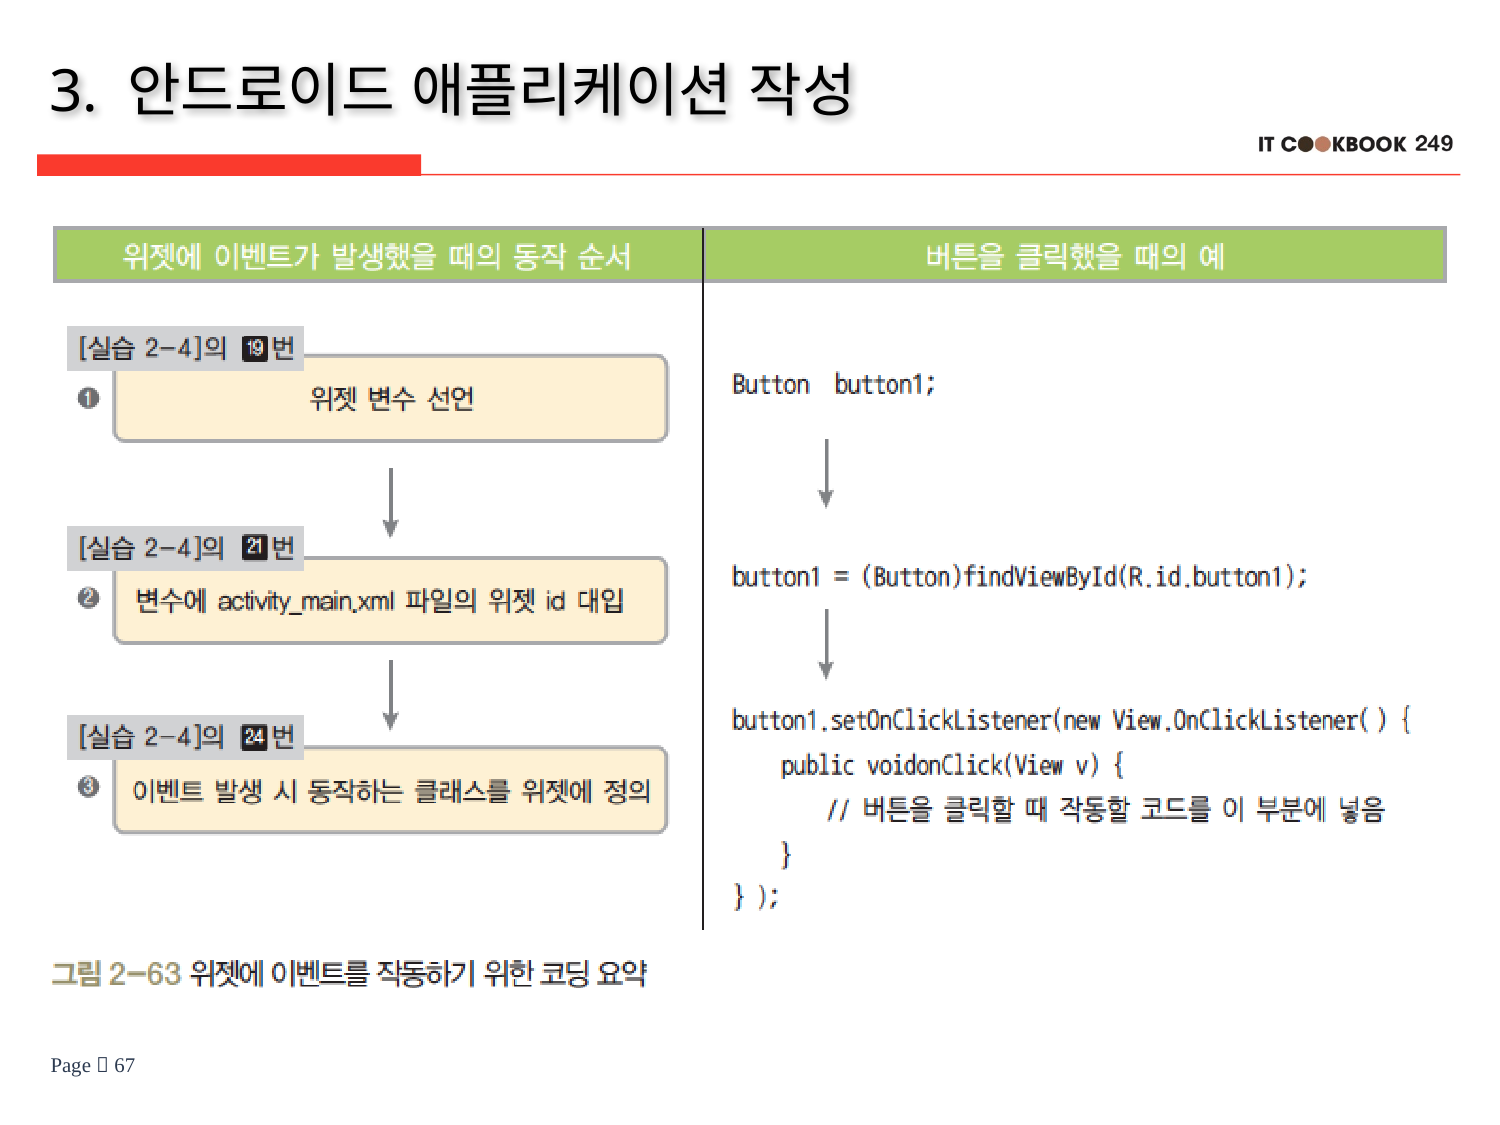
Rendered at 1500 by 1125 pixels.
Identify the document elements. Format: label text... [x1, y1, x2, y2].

picture [36, 203, 1457, 1004]
picture [1218, 120, 1464, 164]
title 3. 안드로이드 애플리케이션 작성 [48, 53, 1448, 161]
